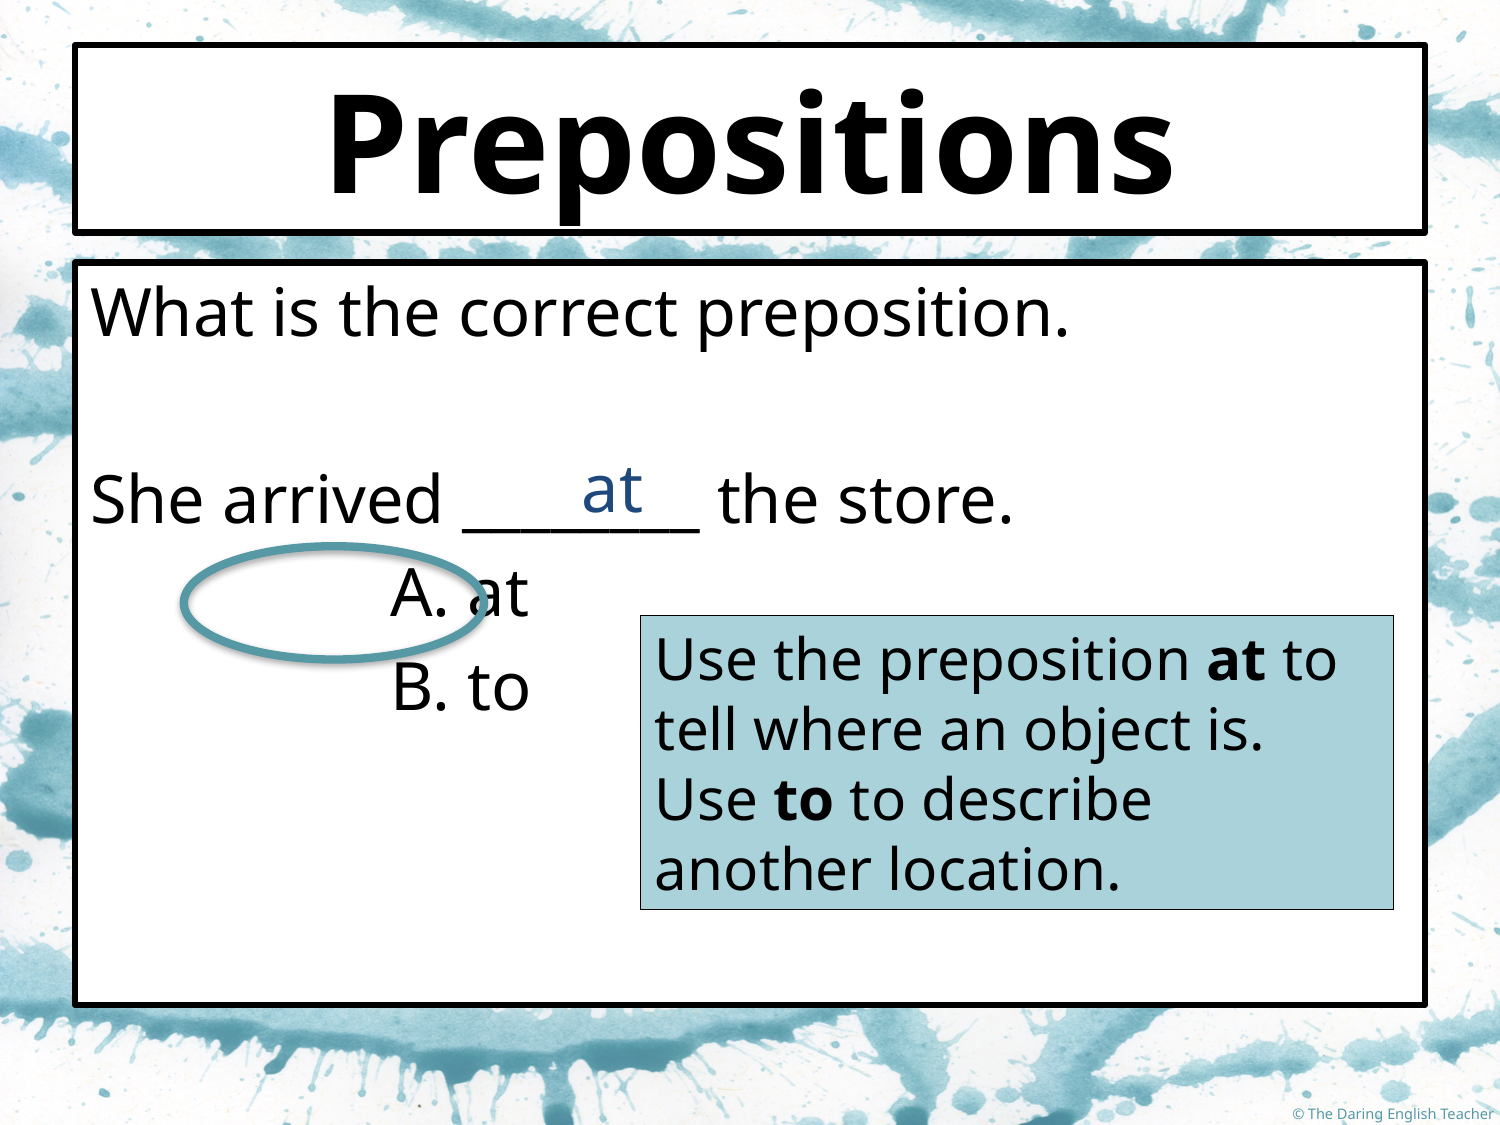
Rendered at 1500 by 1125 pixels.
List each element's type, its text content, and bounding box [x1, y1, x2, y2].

text_box [183, 545, 485, 661]
text_box Use the preposition at to tell where an object is. Use to to describe another location. [640, 615, 1394, 910]
title Prepositions [72, 42, 1428, 236]
text_box at [483, 438, 742, 533]
picture [0, 0, 1500, 1125]
list What is the correct preposition. She arrived ________ the store. A. at B. to [72, 259, 1428, 1008]
